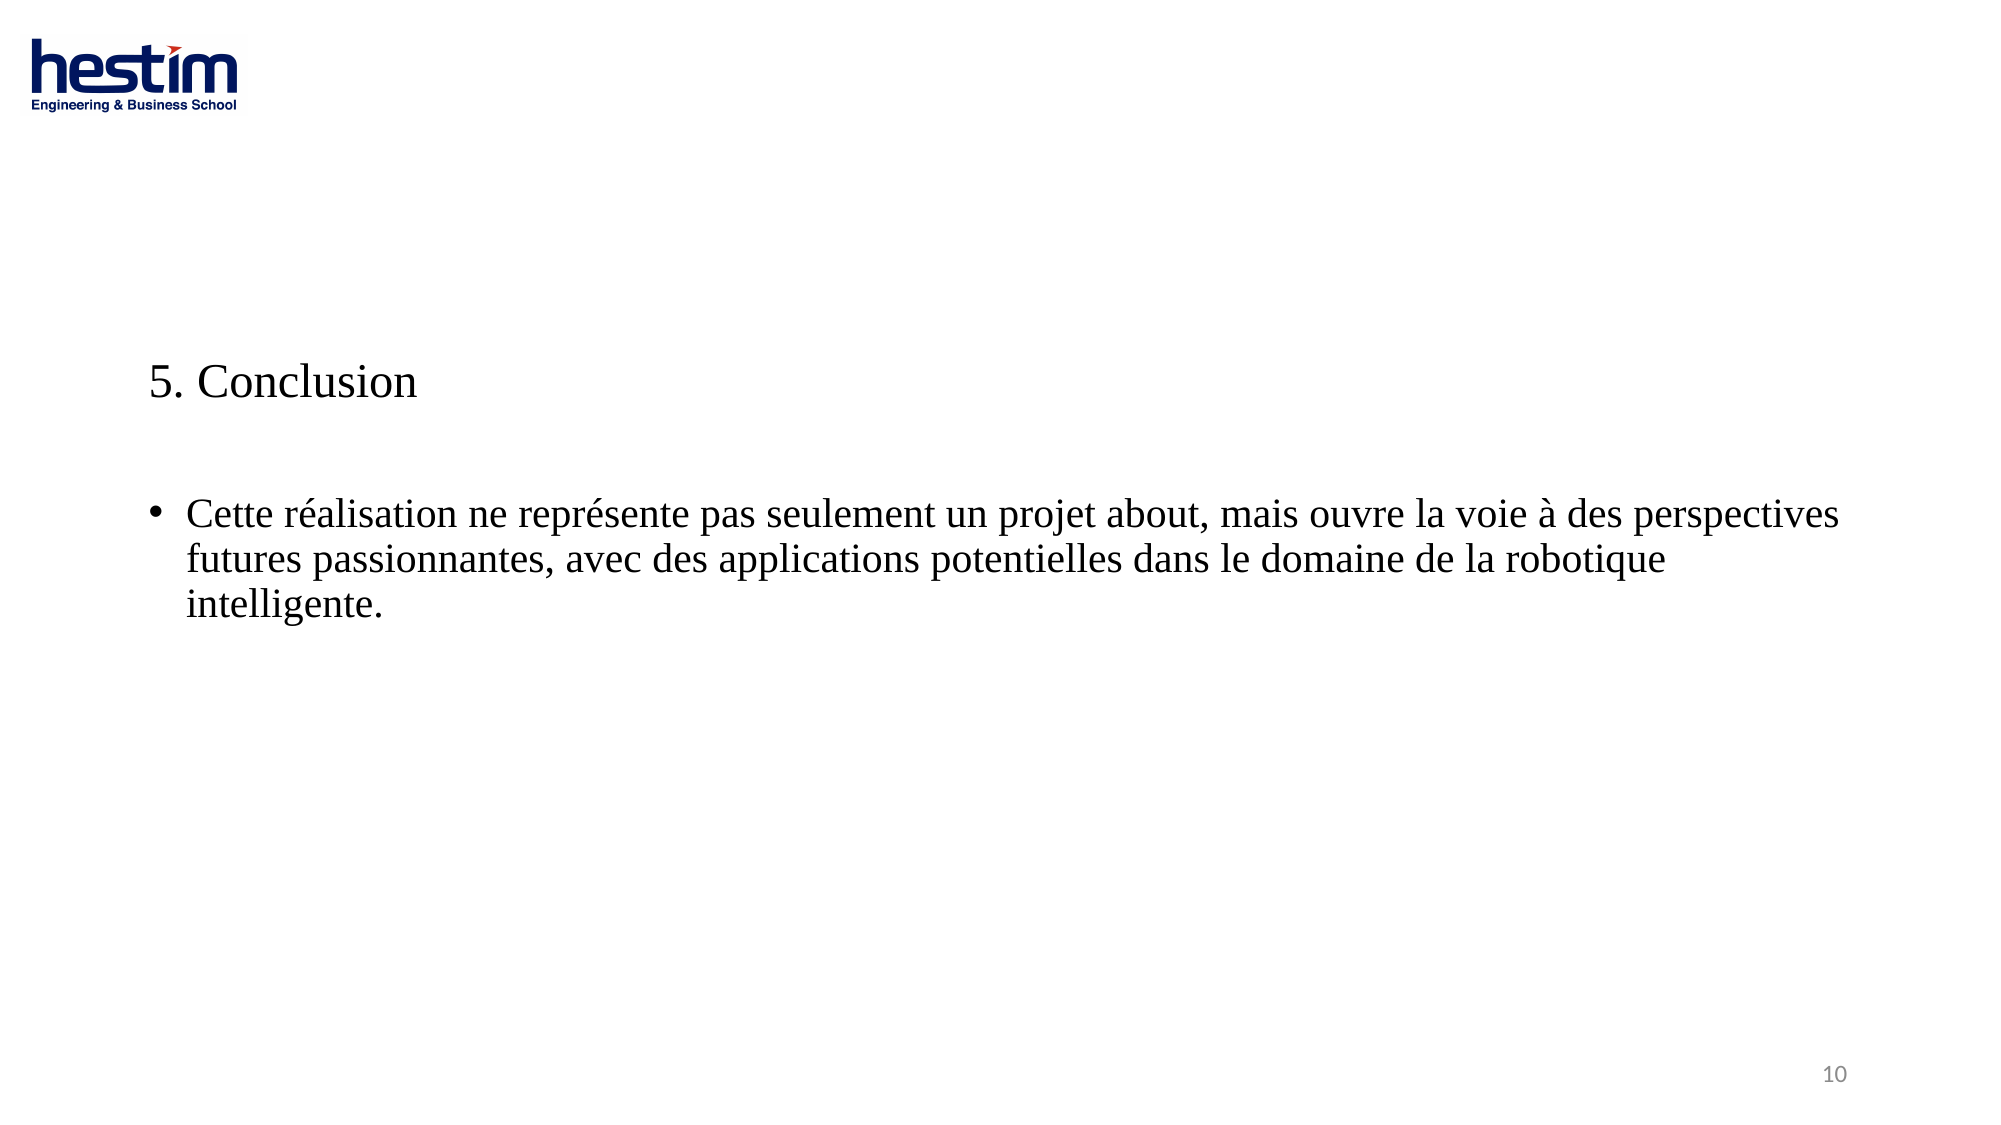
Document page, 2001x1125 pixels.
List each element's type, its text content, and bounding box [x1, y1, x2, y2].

picture [19, 33, 248, 116]
slide_number 10 [1412, 1042, 1863, 1103]
list Cette réalisation ne représente pas seulement un projet about, mais ouvre la voie à des perspectives futures passionnantes, avec des applications potentielles dans le domaine de la robotique intelligente. [133, 483, 1859, 716]
title 5. Conclusion [133, 348, 1859, 416]
